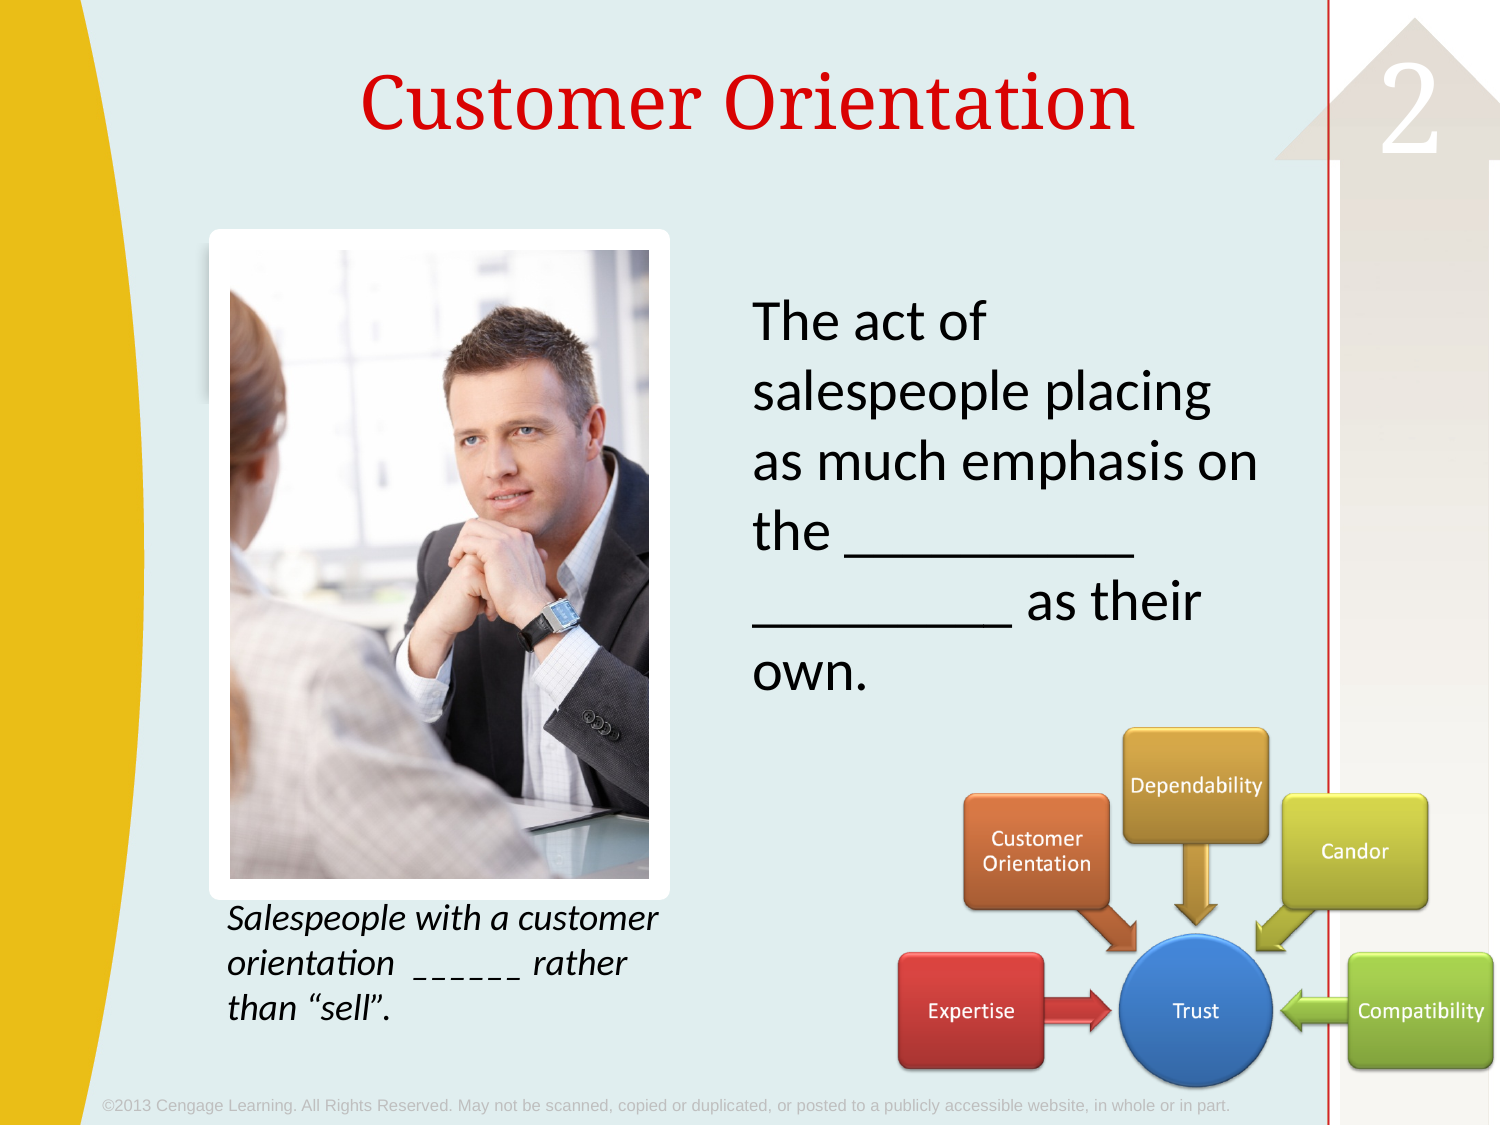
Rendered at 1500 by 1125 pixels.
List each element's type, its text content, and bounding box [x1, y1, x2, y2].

title Customer Orientation [0, 0, 1499, 200]
text_box Salespeople with a customer orientation ______ rather than “sell”. [212, 886, 678, 1036]
picture [0, 0, 1500, 1125]
text_box The act of salespeople placing as much emphasis on the __________ _________ as their own. [737, 274, 1276, 710]
